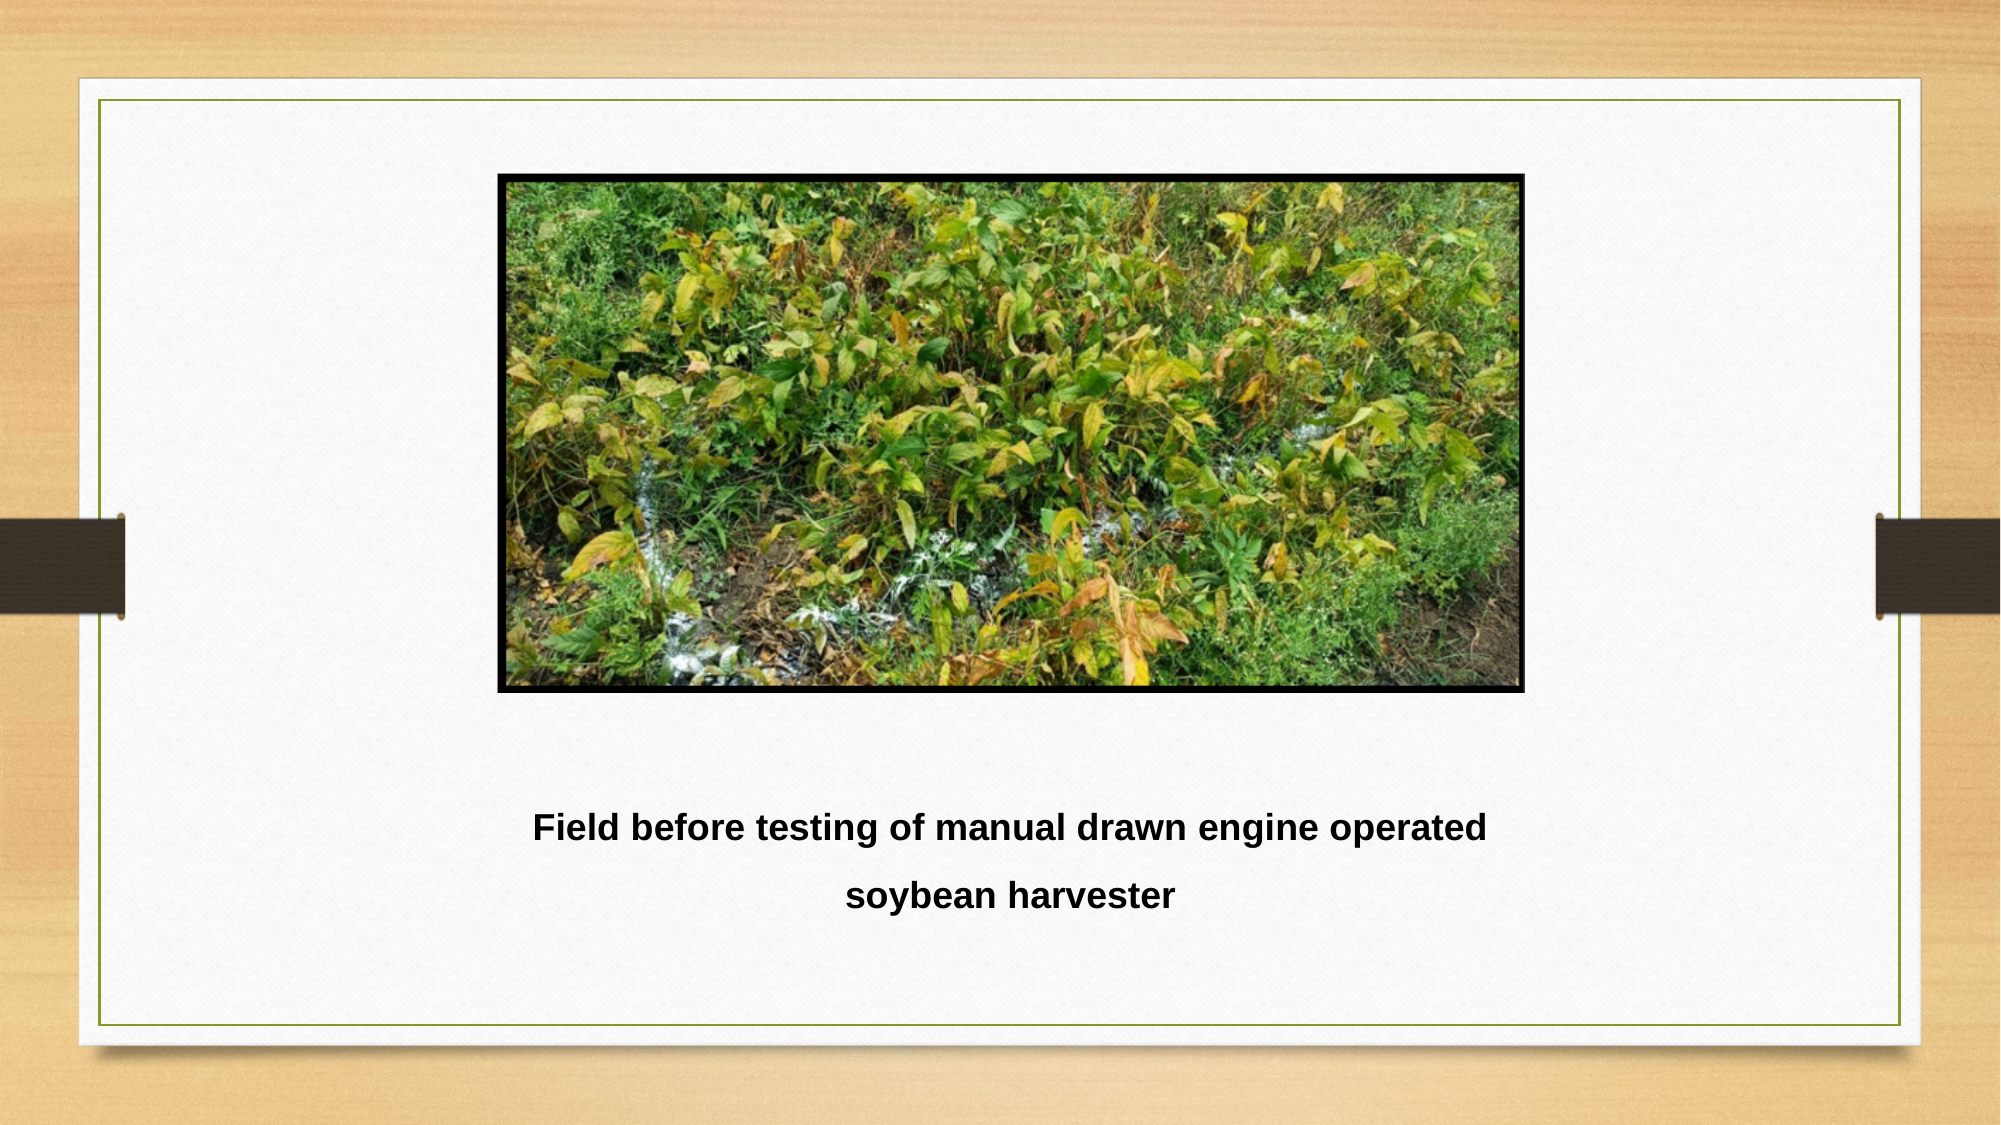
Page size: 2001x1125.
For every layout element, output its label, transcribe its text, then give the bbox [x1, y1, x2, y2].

text_box Field before testing of manual drawn engine operated soybean harvester [508, 773, 1512, 923]
picture [0, 0, 2001, 1125]
